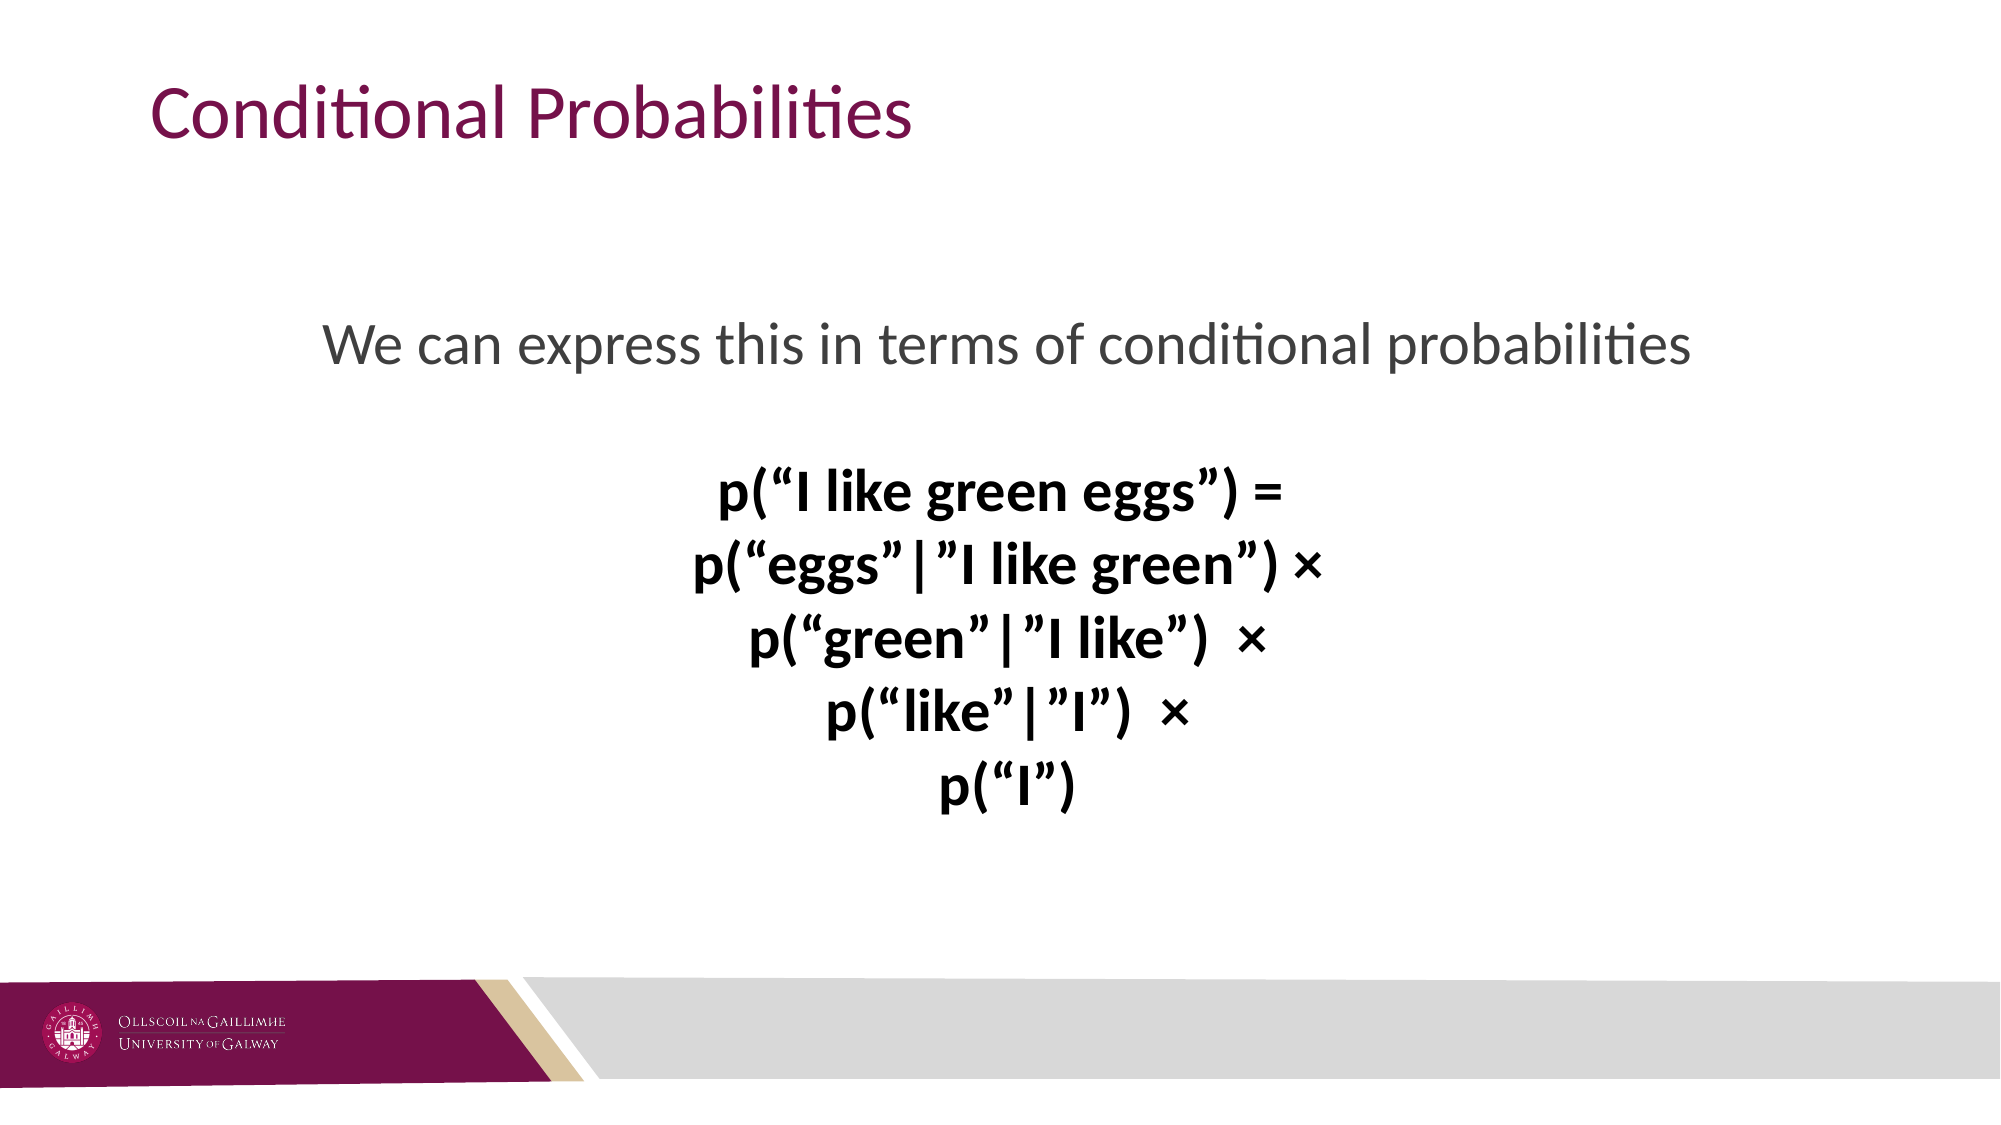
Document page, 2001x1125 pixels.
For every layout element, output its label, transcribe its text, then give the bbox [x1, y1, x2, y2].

list We can express this in terms of conditional probabilities p(“I like green eggs”) = p(“eggs”|”I like green”) × p(“green”|”I like”) × p(“like”|”I”) × p(“I”) [137, 299, 1863, 925]
picture [42, 1002, 285, 1063]
title Conditional Probabilities [137, 59, 1863, 278]
